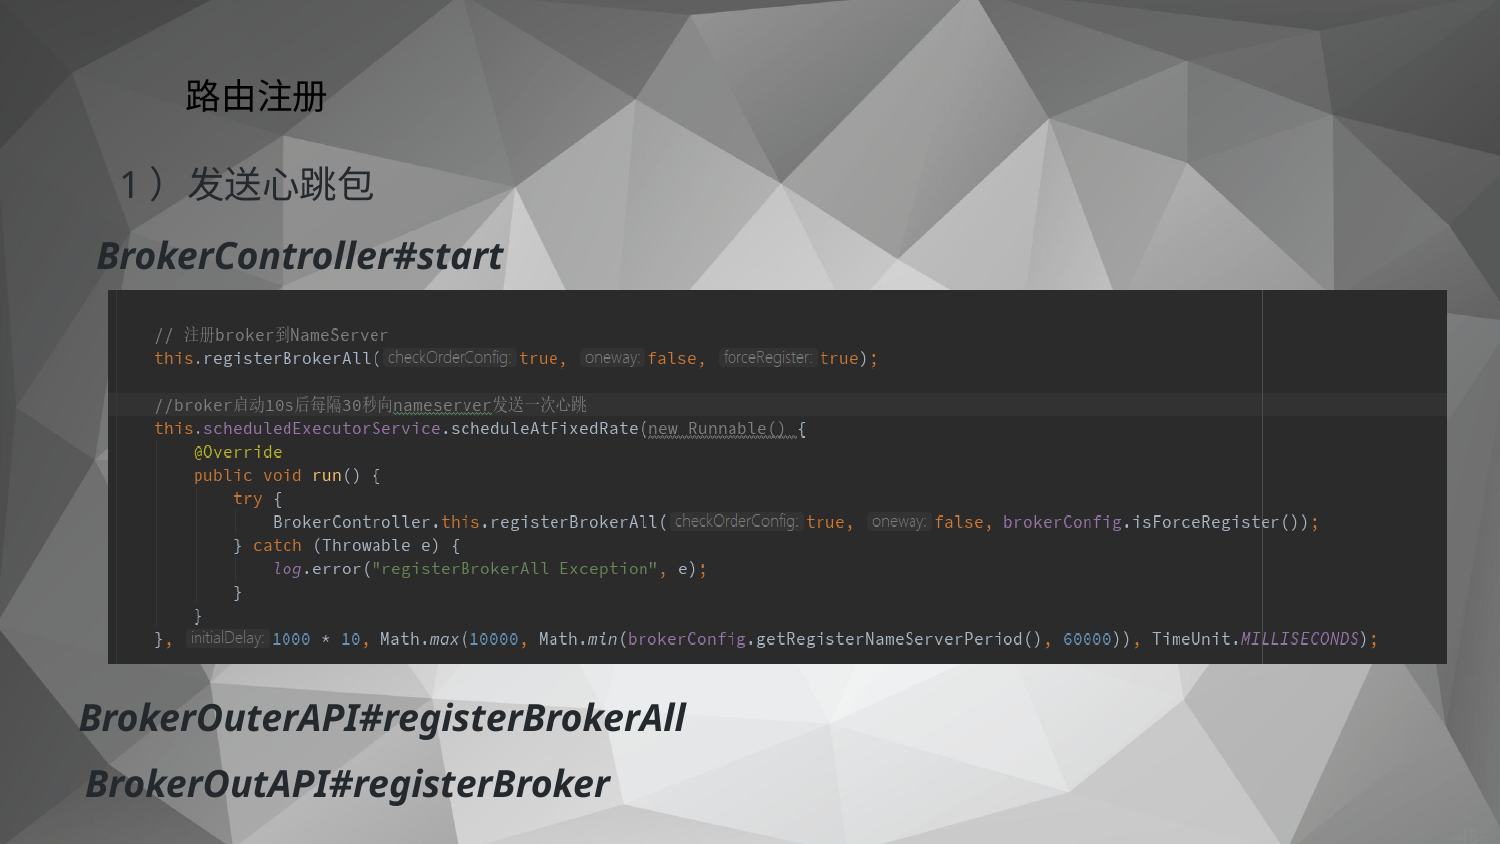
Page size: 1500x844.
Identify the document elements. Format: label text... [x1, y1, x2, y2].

title 路由注册 [170, 71, 1134, 125]
slide_number -48- [1162, 814, 1500, 844]
text_box BrokerOutAPI#registerBroker [70, 752, 626, 813]
text_box 1）发送心跳包 [104, 153, 390, 213]
text_box BrokerController#start [81, 224, 520, 285]
picture [0, 0, 1500, 844]
text_box BrokerOuterAPI#registerBrokerAll [63, 686, 702, 747]
